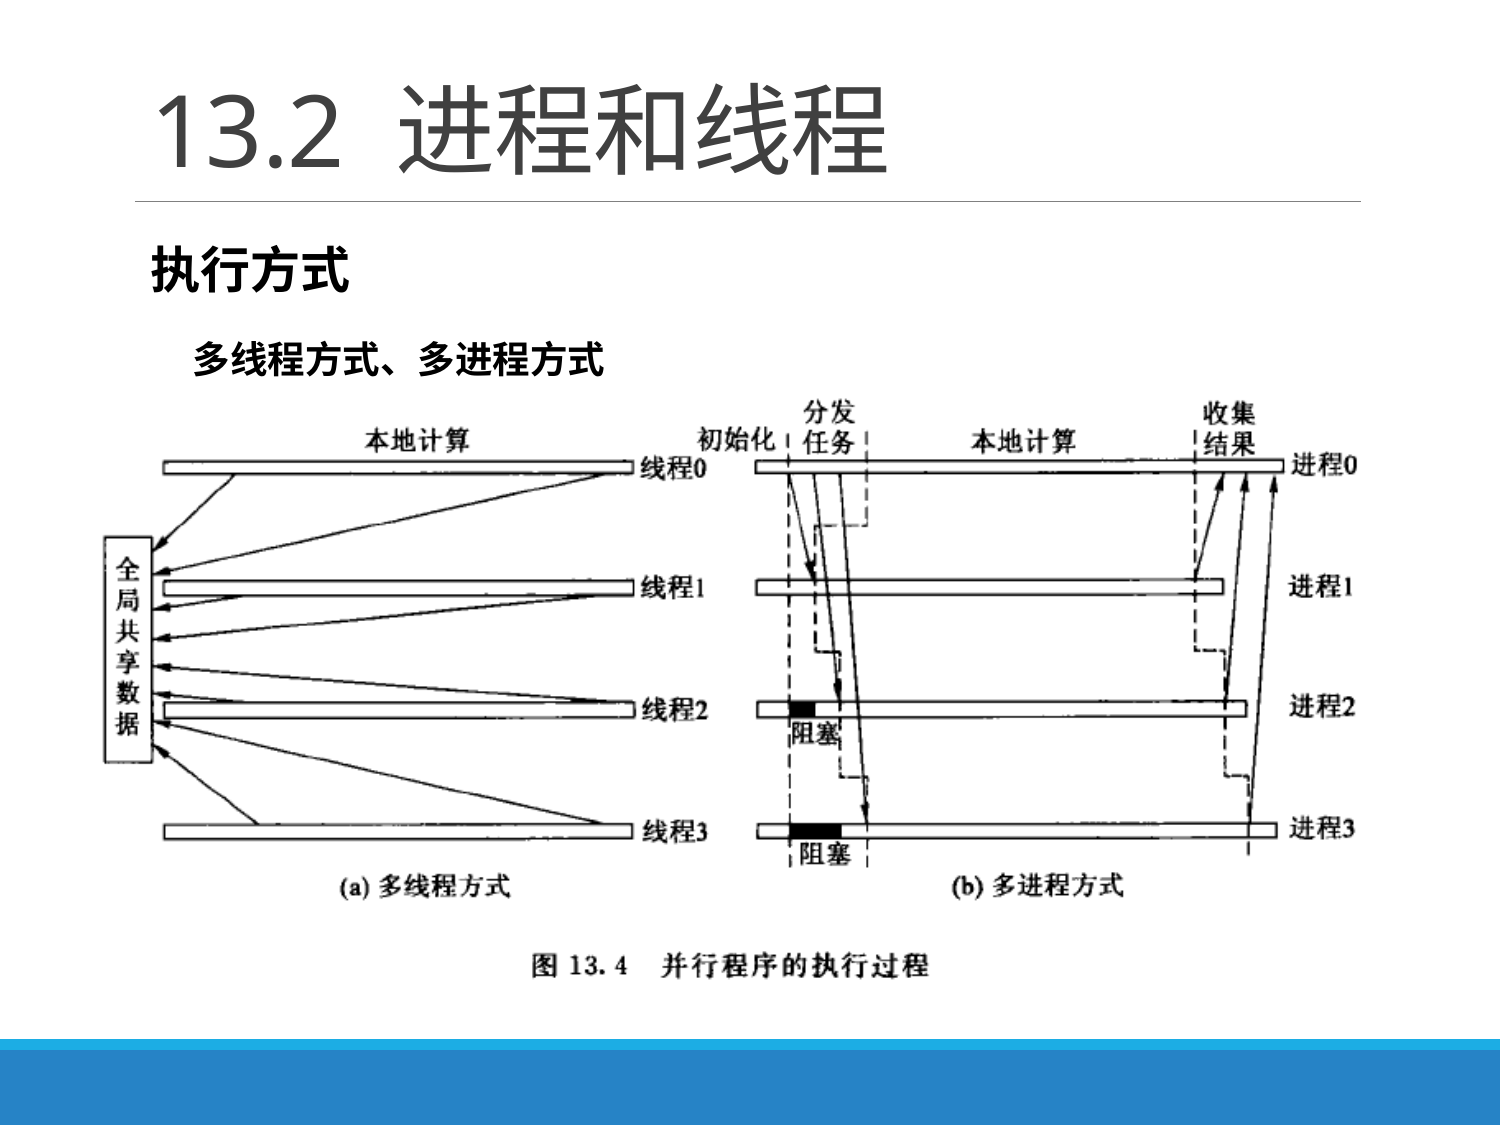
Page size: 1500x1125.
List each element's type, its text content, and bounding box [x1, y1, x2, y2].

picture [94, 393, 1413, 1002]
title 13.2 进程和线程 [135, 47, 1373, 196]
list 执行方式 多线程方式、多进程方式 [135, 212, 1373, 391]
